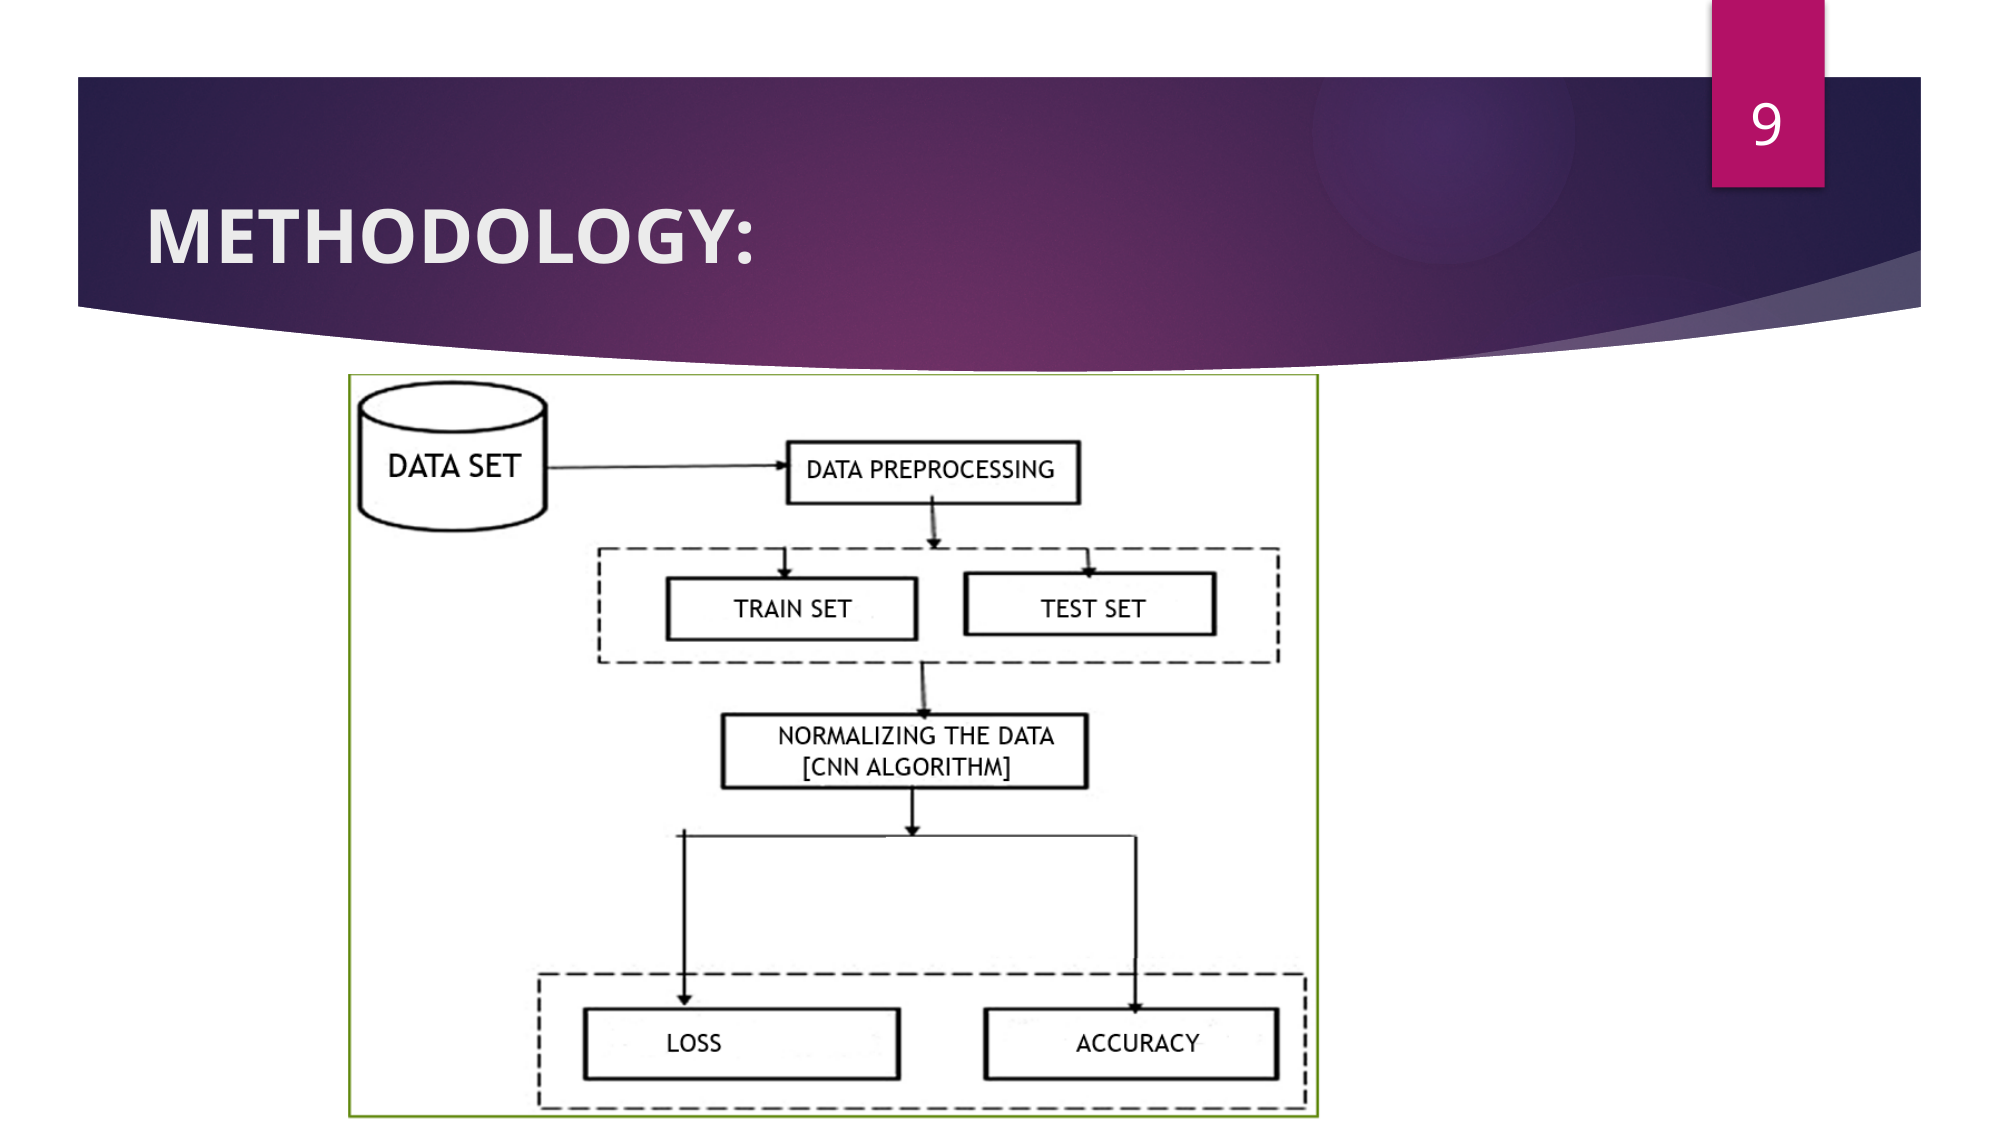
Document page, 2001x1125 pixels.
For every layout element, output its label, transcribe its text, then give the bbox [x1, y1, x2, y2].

title METHODOLOGY: [130, 125, 1541, 342]
slide_number 9 [1698, 48, 1836, 175]
picture [347, 373, 1324, 1125]
